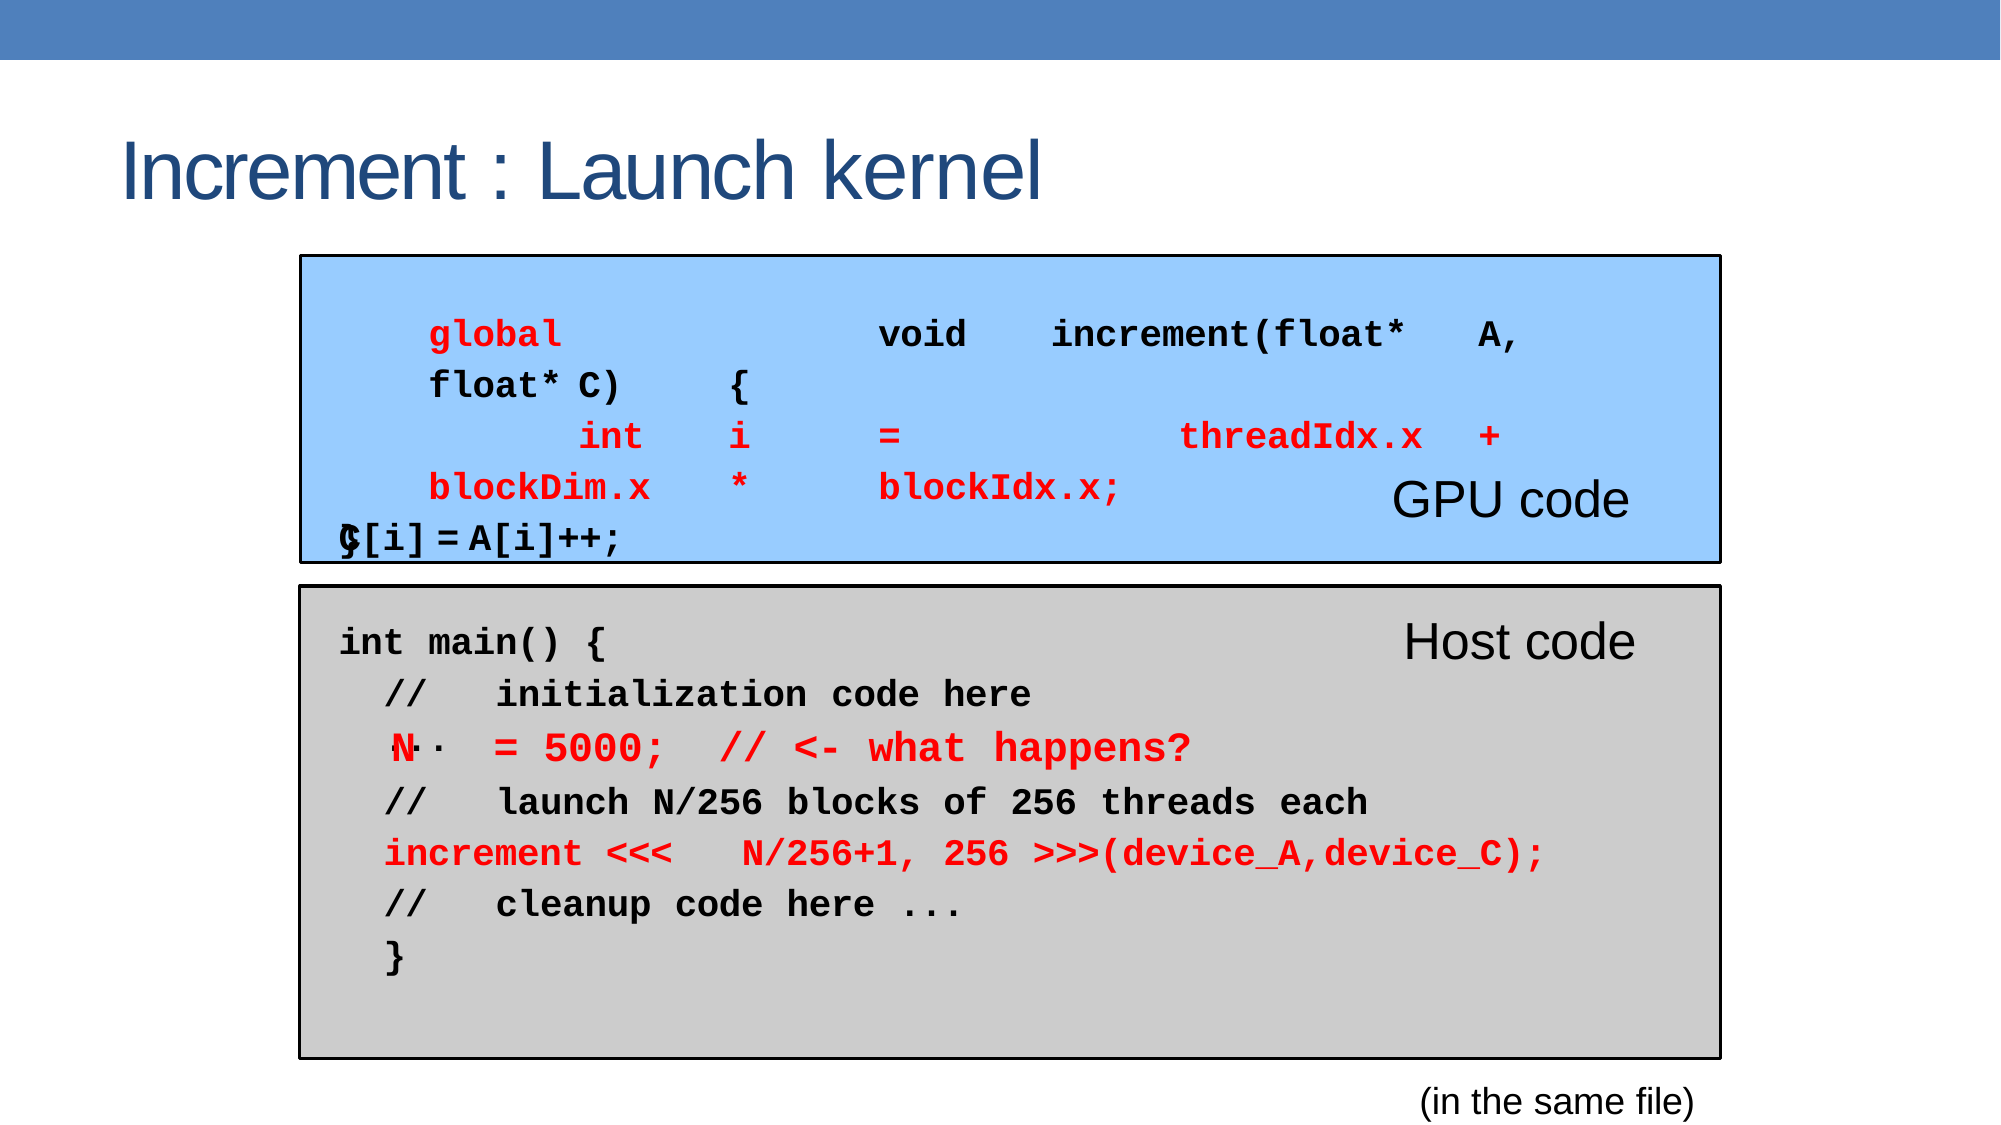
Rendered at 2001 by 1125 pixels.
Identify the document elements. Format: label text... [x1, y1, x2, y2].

text_box N = 5000; // <- what happens? // launch N/256 blocks of 256 threads each increment <<< N/256+1, 256 >>>(device_A, device_C); // cleanup code here ... } (in the same file) [338, 1069, 1696, 1122]
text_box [298, 253, 1723, 565]
title Increment : Launch kernel [117, 114, 1883, 305]
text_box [298, 584, 1723, 1061]
